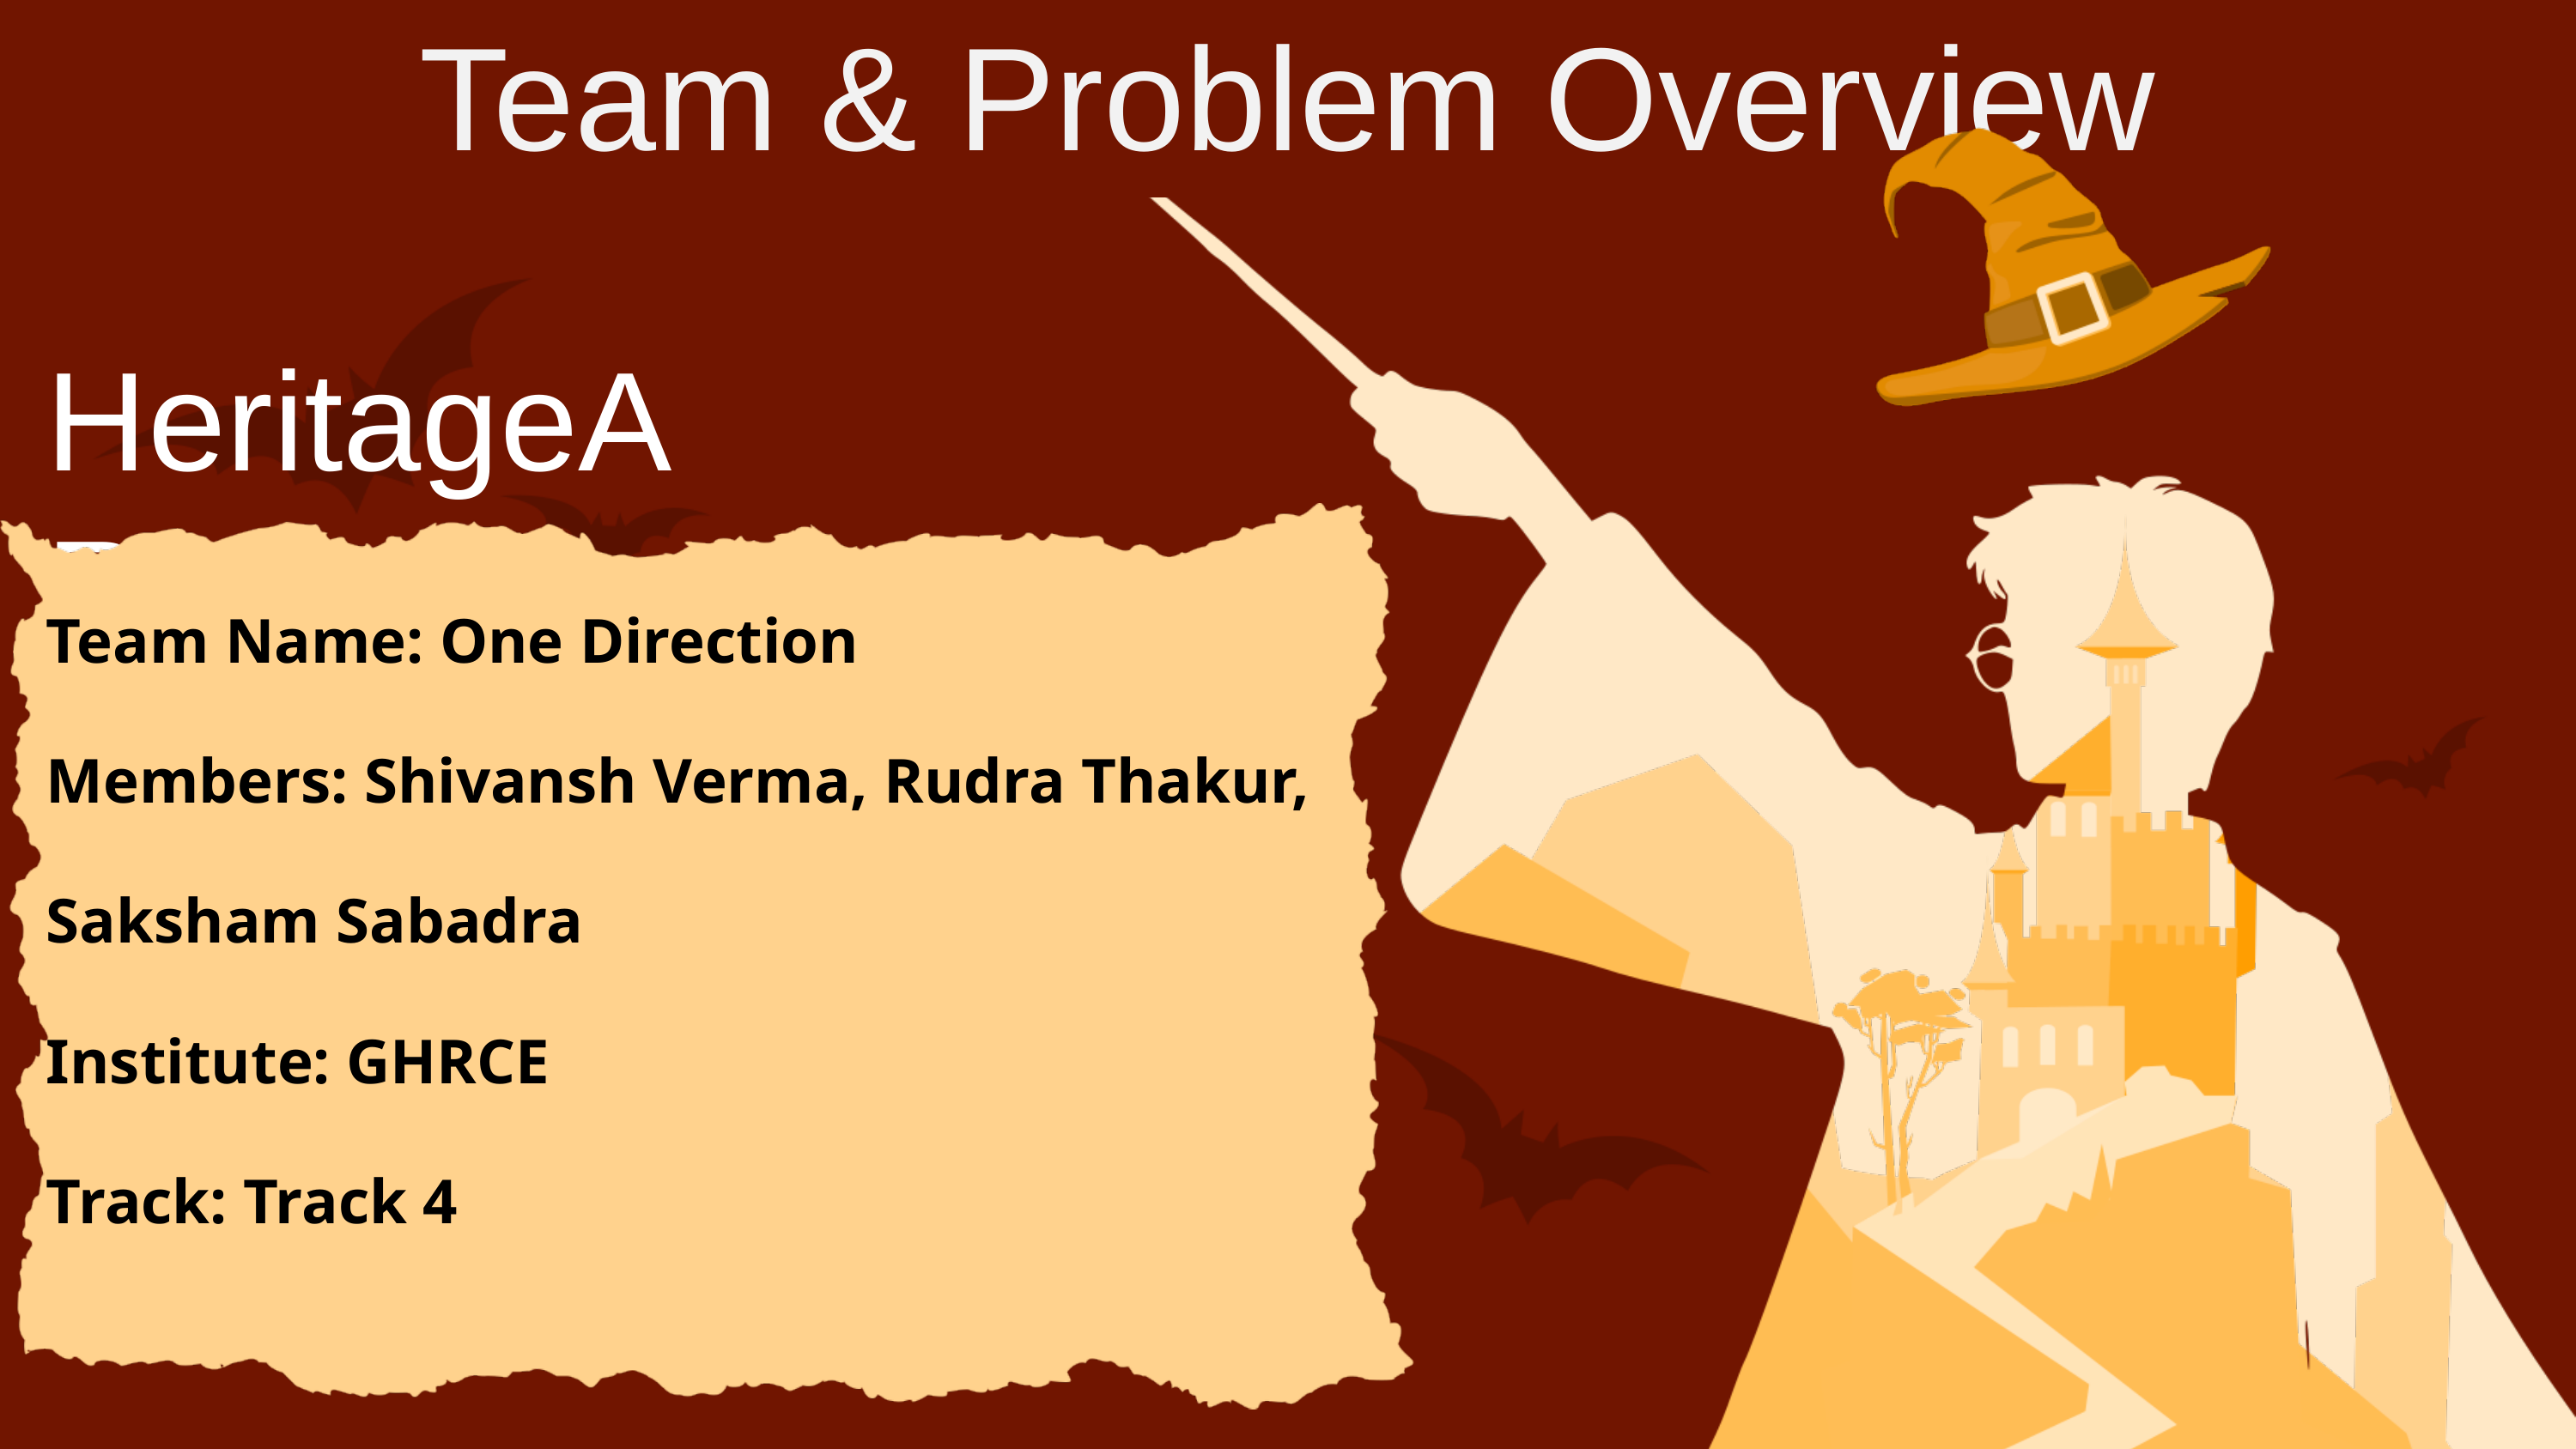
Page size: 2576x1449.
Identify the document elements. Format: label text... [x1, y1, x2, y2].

text_box HeritageAR [46, 330, 774, 503]
text_box [0, 503, 1414, 1410]
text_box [0, 0, 2576, 197]
text_box [0, 207, 2576, 1449]
text_box [1807, 207, 2293, 446]
text_box Team Name: One Direction Members: Shivansh Verma, Rudra Thakur, Saksham Sabadra Institute: GHRCE Track: Track 4 [46, 535, 1346, 1393]
